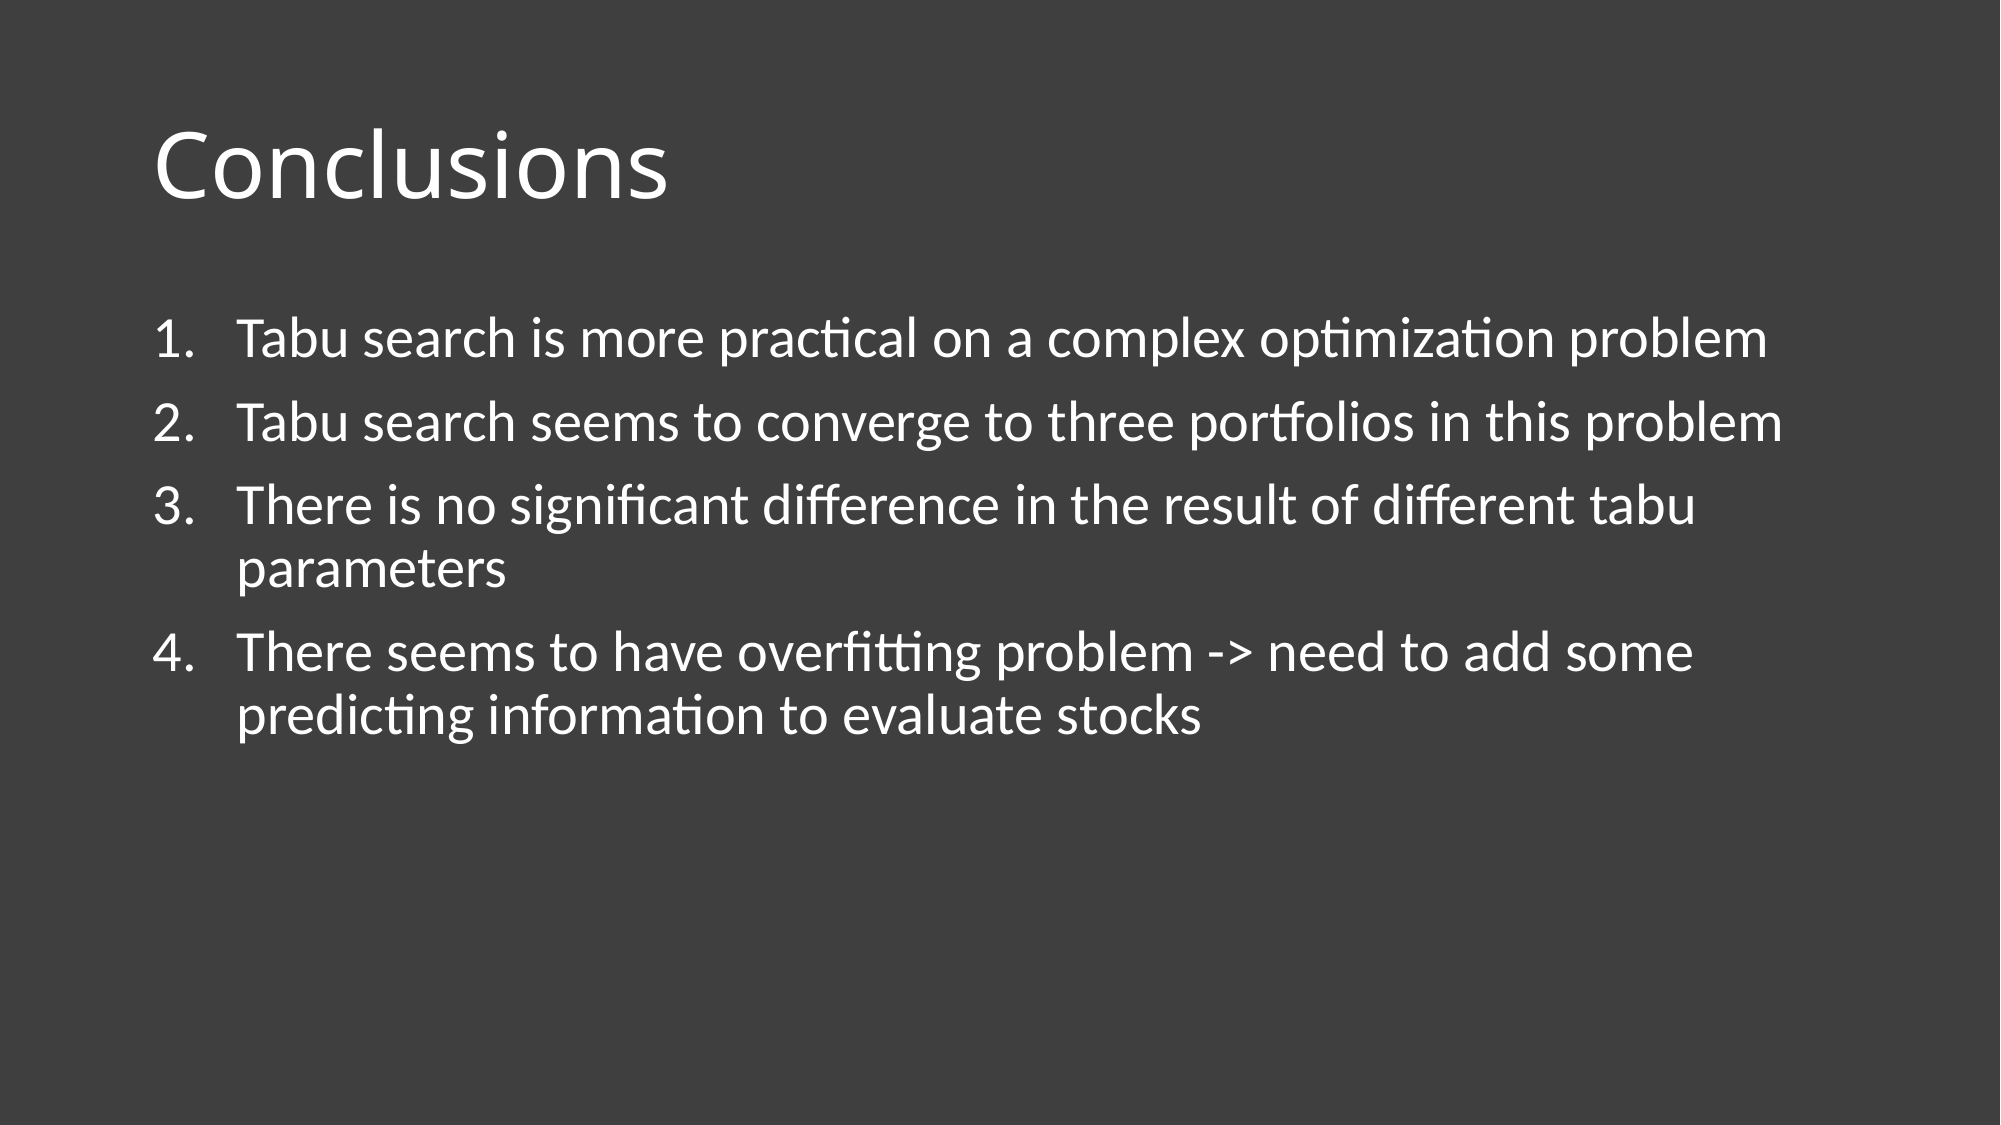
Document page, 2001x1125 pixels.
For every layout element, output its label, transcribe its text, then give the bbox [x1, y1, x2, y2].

title Conclusions [137, 59, 1863, 278]
list Tabu search is more practical on a complex optimization problem Tabu search seems to converge to three portfolios in this problem There is no significant difference in the result of different tabu parameters There seems to have overfitting problem -> need to add some predicting information to evaluate stocks [137, 299, 1863, 1014]
